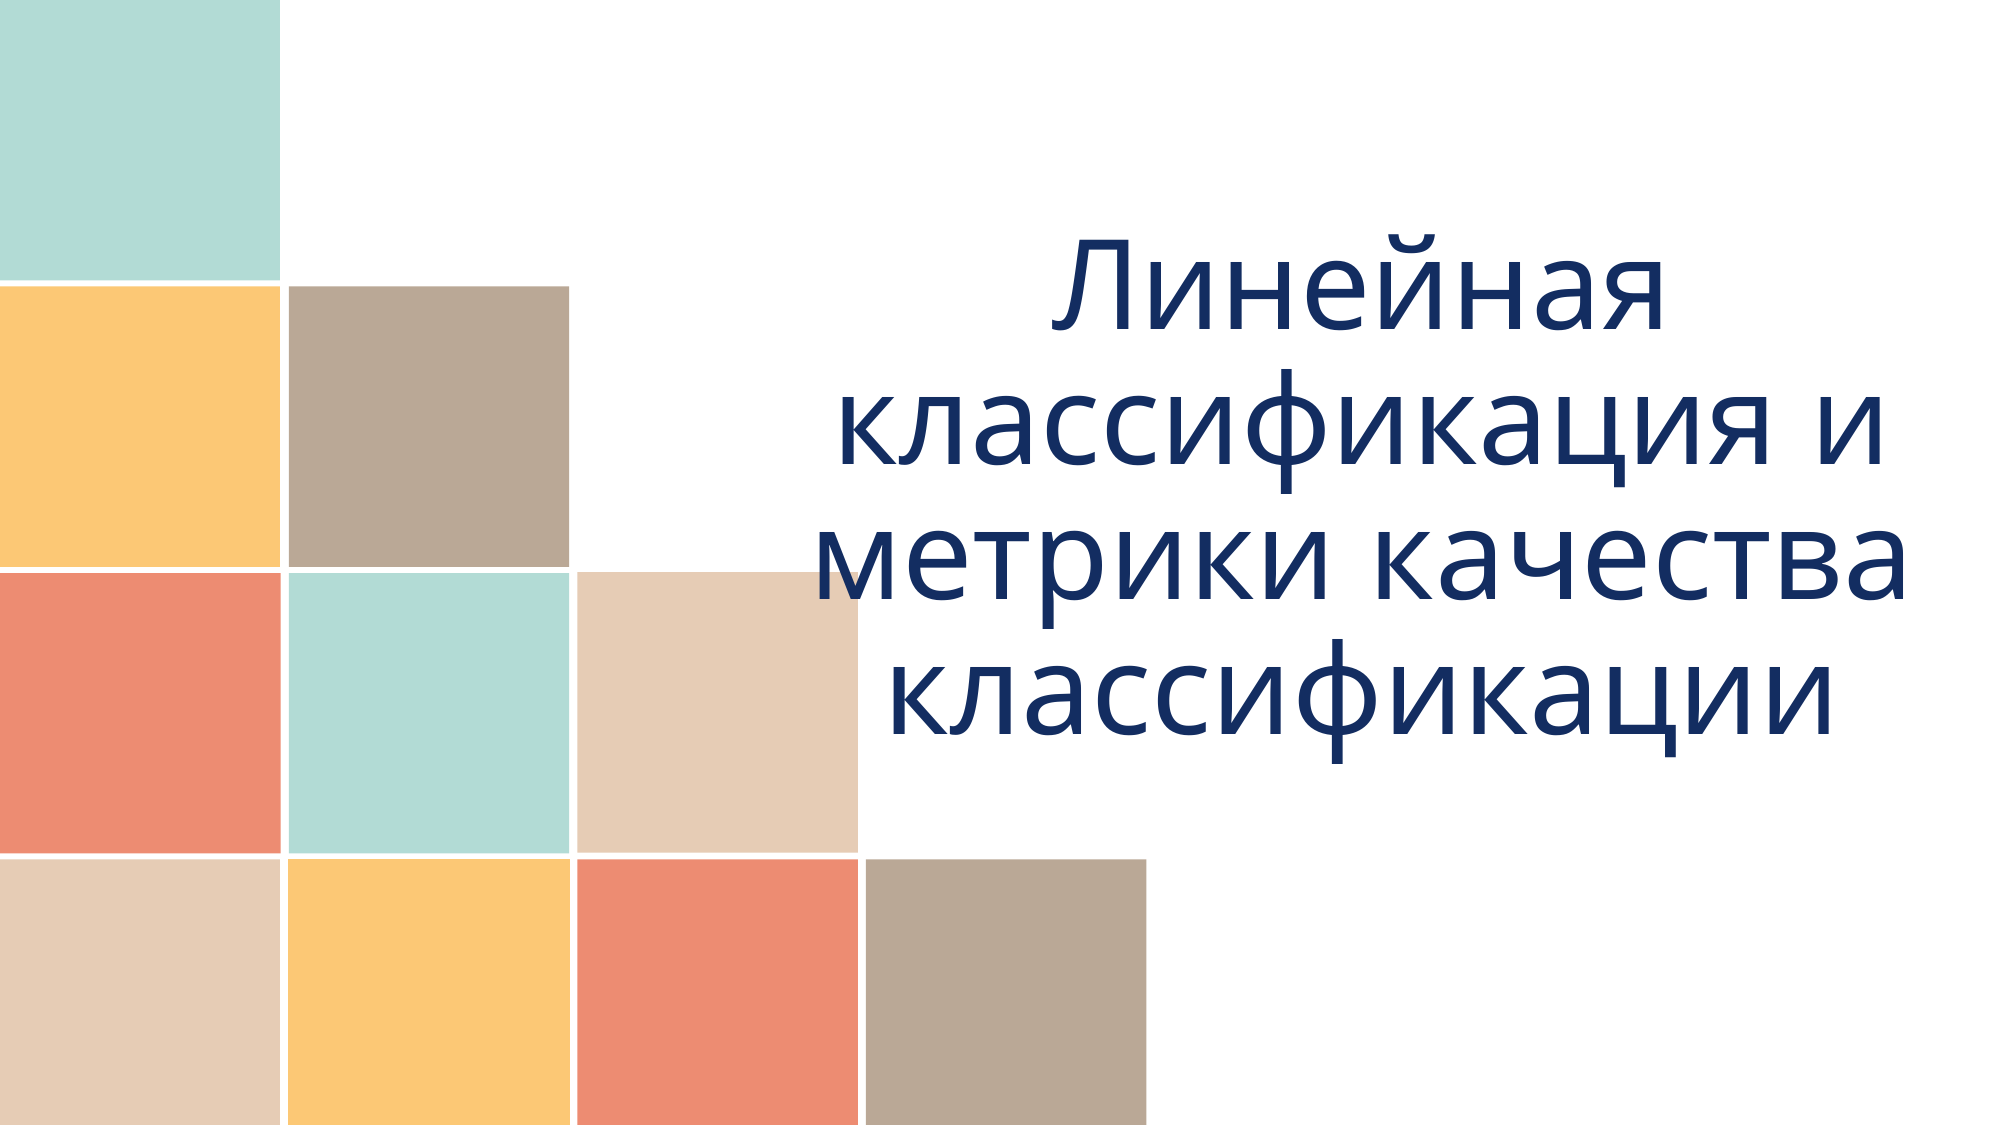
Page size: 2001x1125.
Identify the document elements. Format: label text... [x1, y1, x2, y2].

title Линейная классификация и метрики качества классификации [702, 358, 2000, 625]
